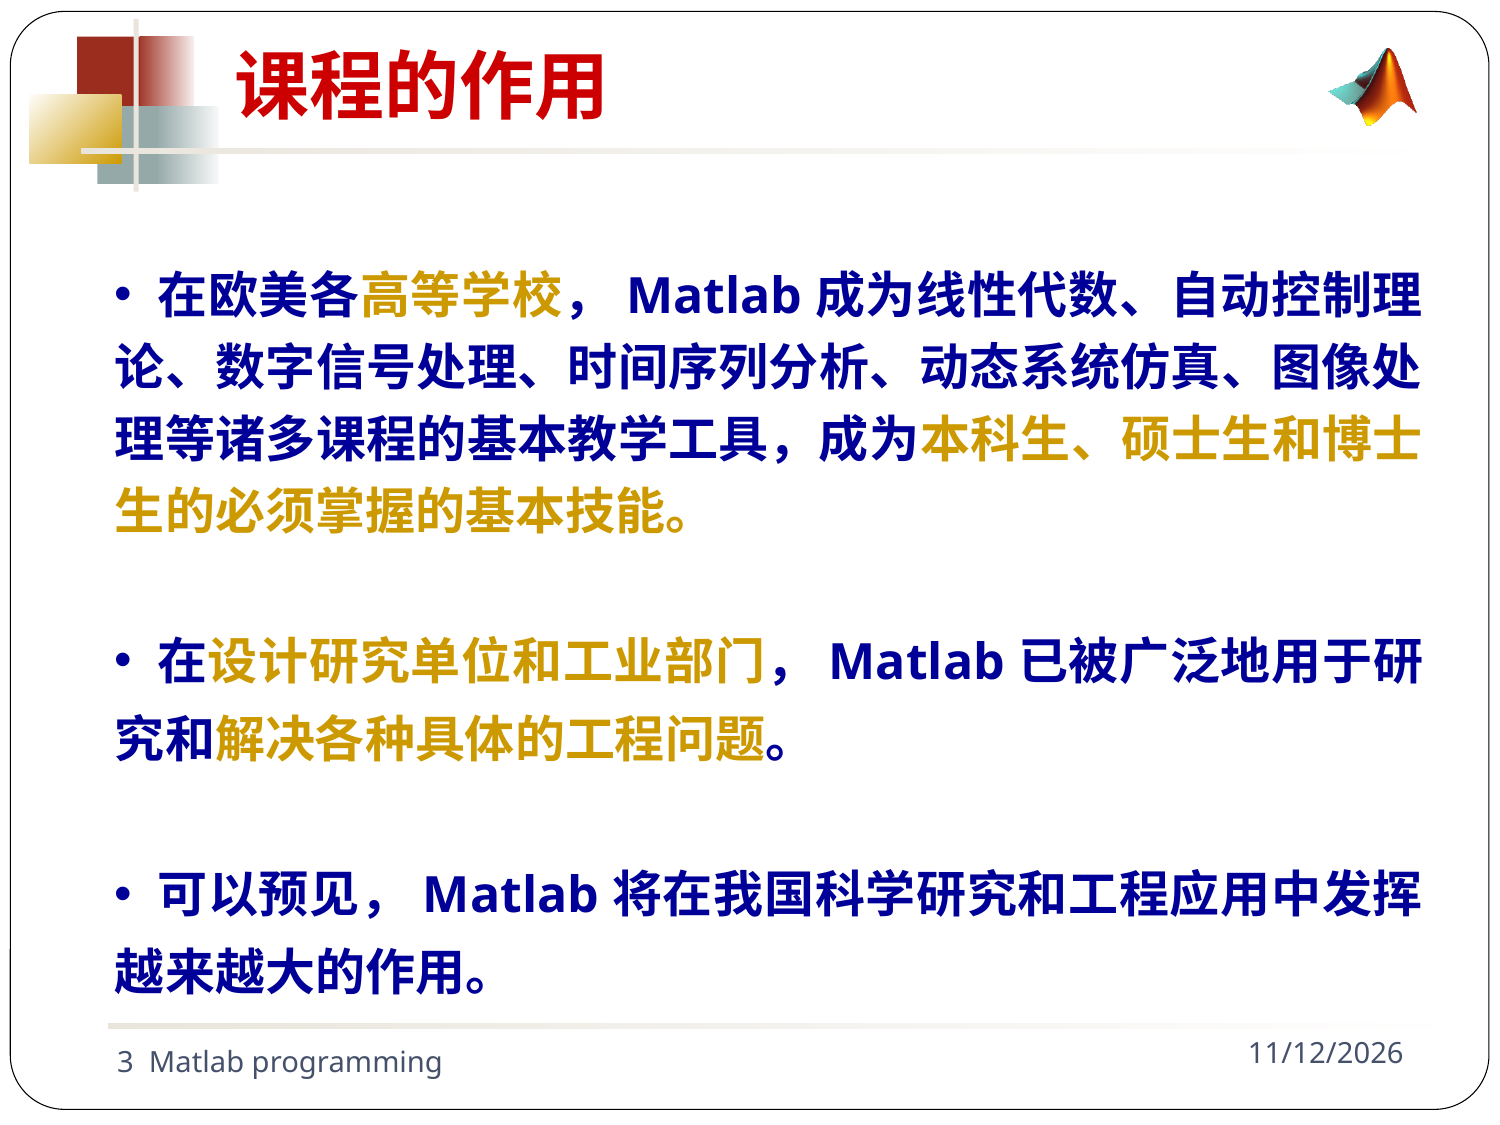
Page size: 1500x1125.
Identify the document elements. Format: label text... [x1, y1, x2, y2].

picture [1328, 47, 1417, 126]
text_box [1012, 1015, 1419, 1094]
text_box 在欧美各高等学校，Matlab成为线性代数、自动控制理论、数字信号处理、时间序列分析、动态系统仿真、图像处理等诸多课程的基本教学工具，成为本科生、硕士生和博士生的必须掌握的基本技能。 在设计研究单位和工业部门，Matlab已被广泛地用于研究和解决各种具体的工程问题。 可以预见，Matlab将在我国科学研究和工程应用中发挥越来越大的作用。 [100, 243, 1438, 1009]
text_box 3 Matlab programming [64, 1023, 715, 1099]
text_box 课程的作用 [219, 30, 625, 136]
